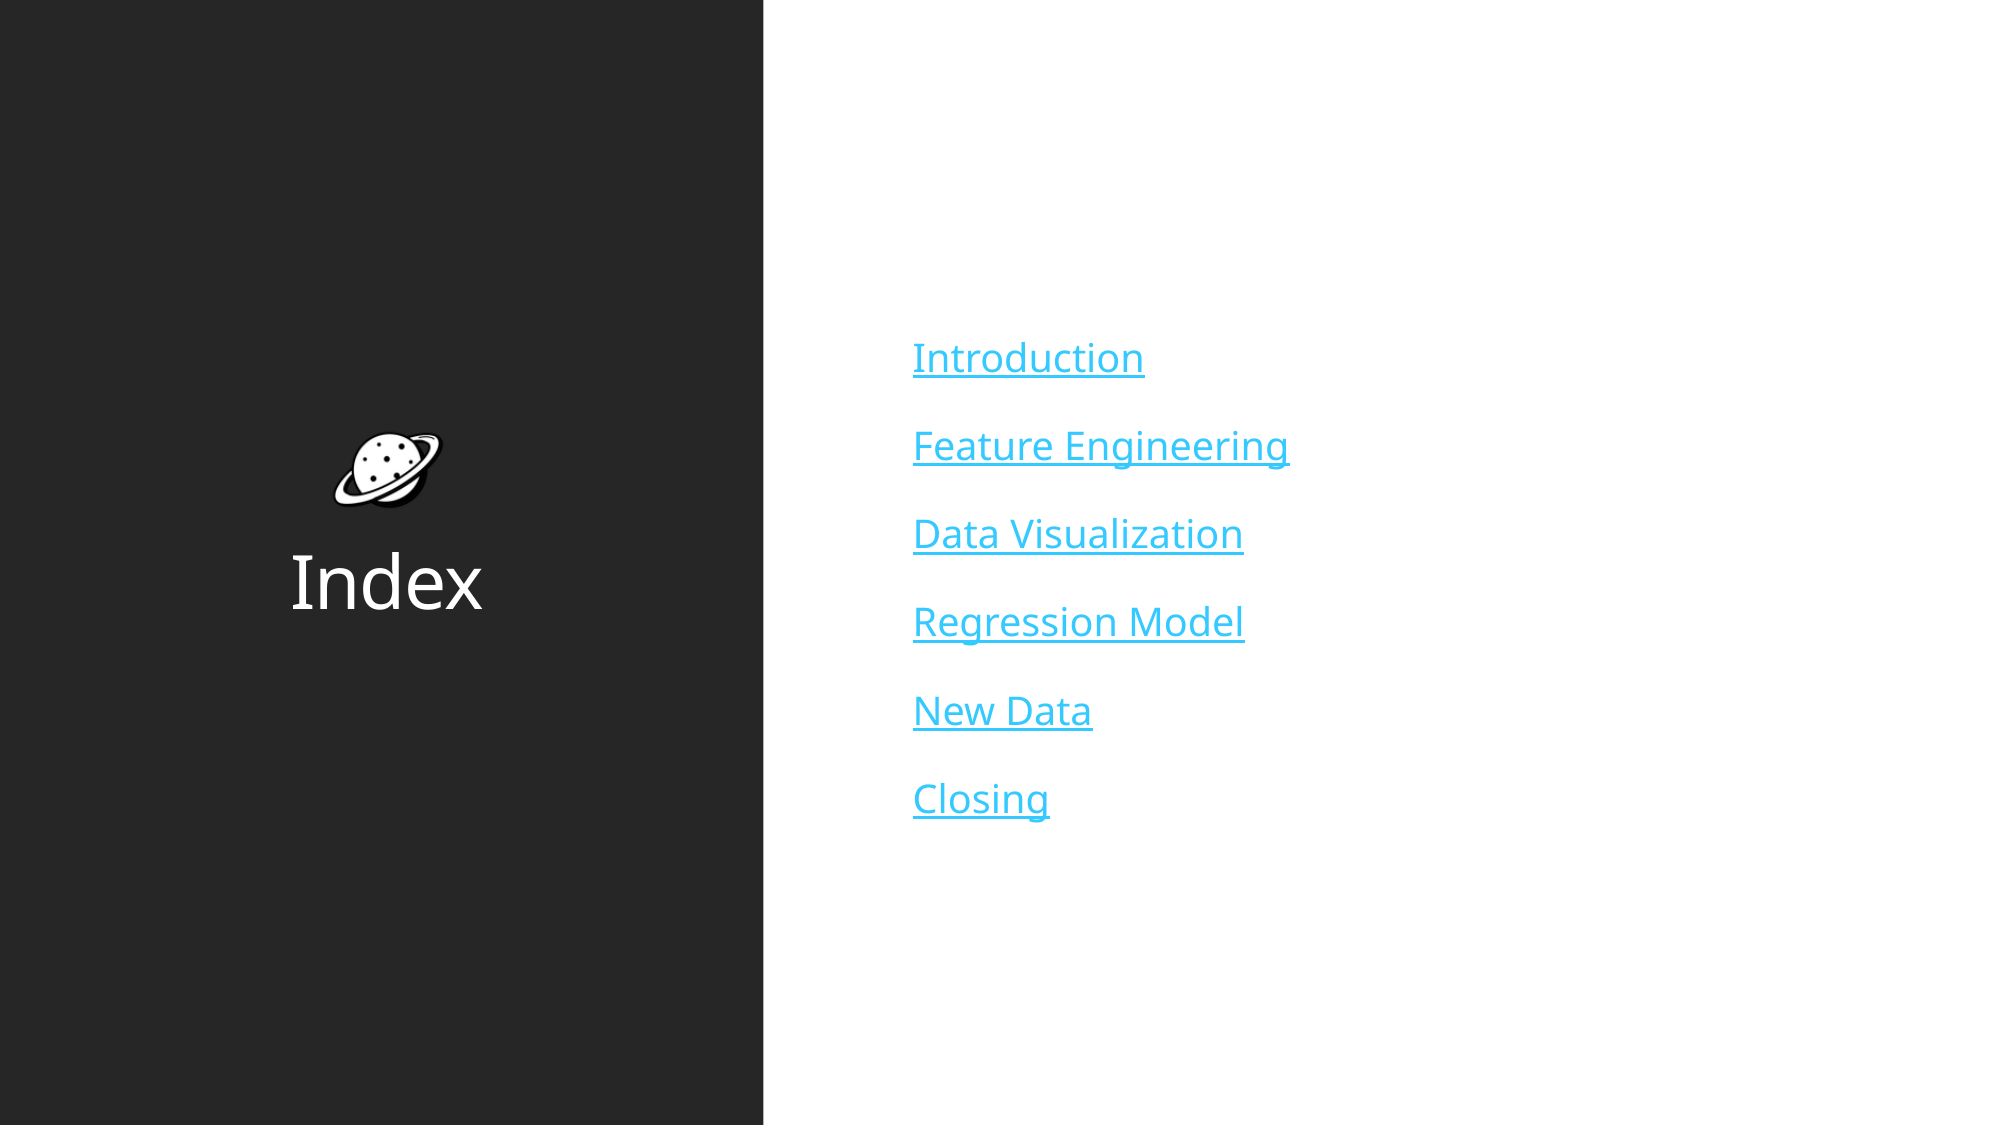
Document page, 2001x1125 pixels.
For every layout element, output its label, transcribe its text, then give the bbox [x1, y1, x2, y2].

list Introduction Feature Engineering Data Visualization Regression Model New Data Closing [897, 319, 1871, 806]
title Index [98, 289, 676, 634]
picture [320, 401, 456, 538]
